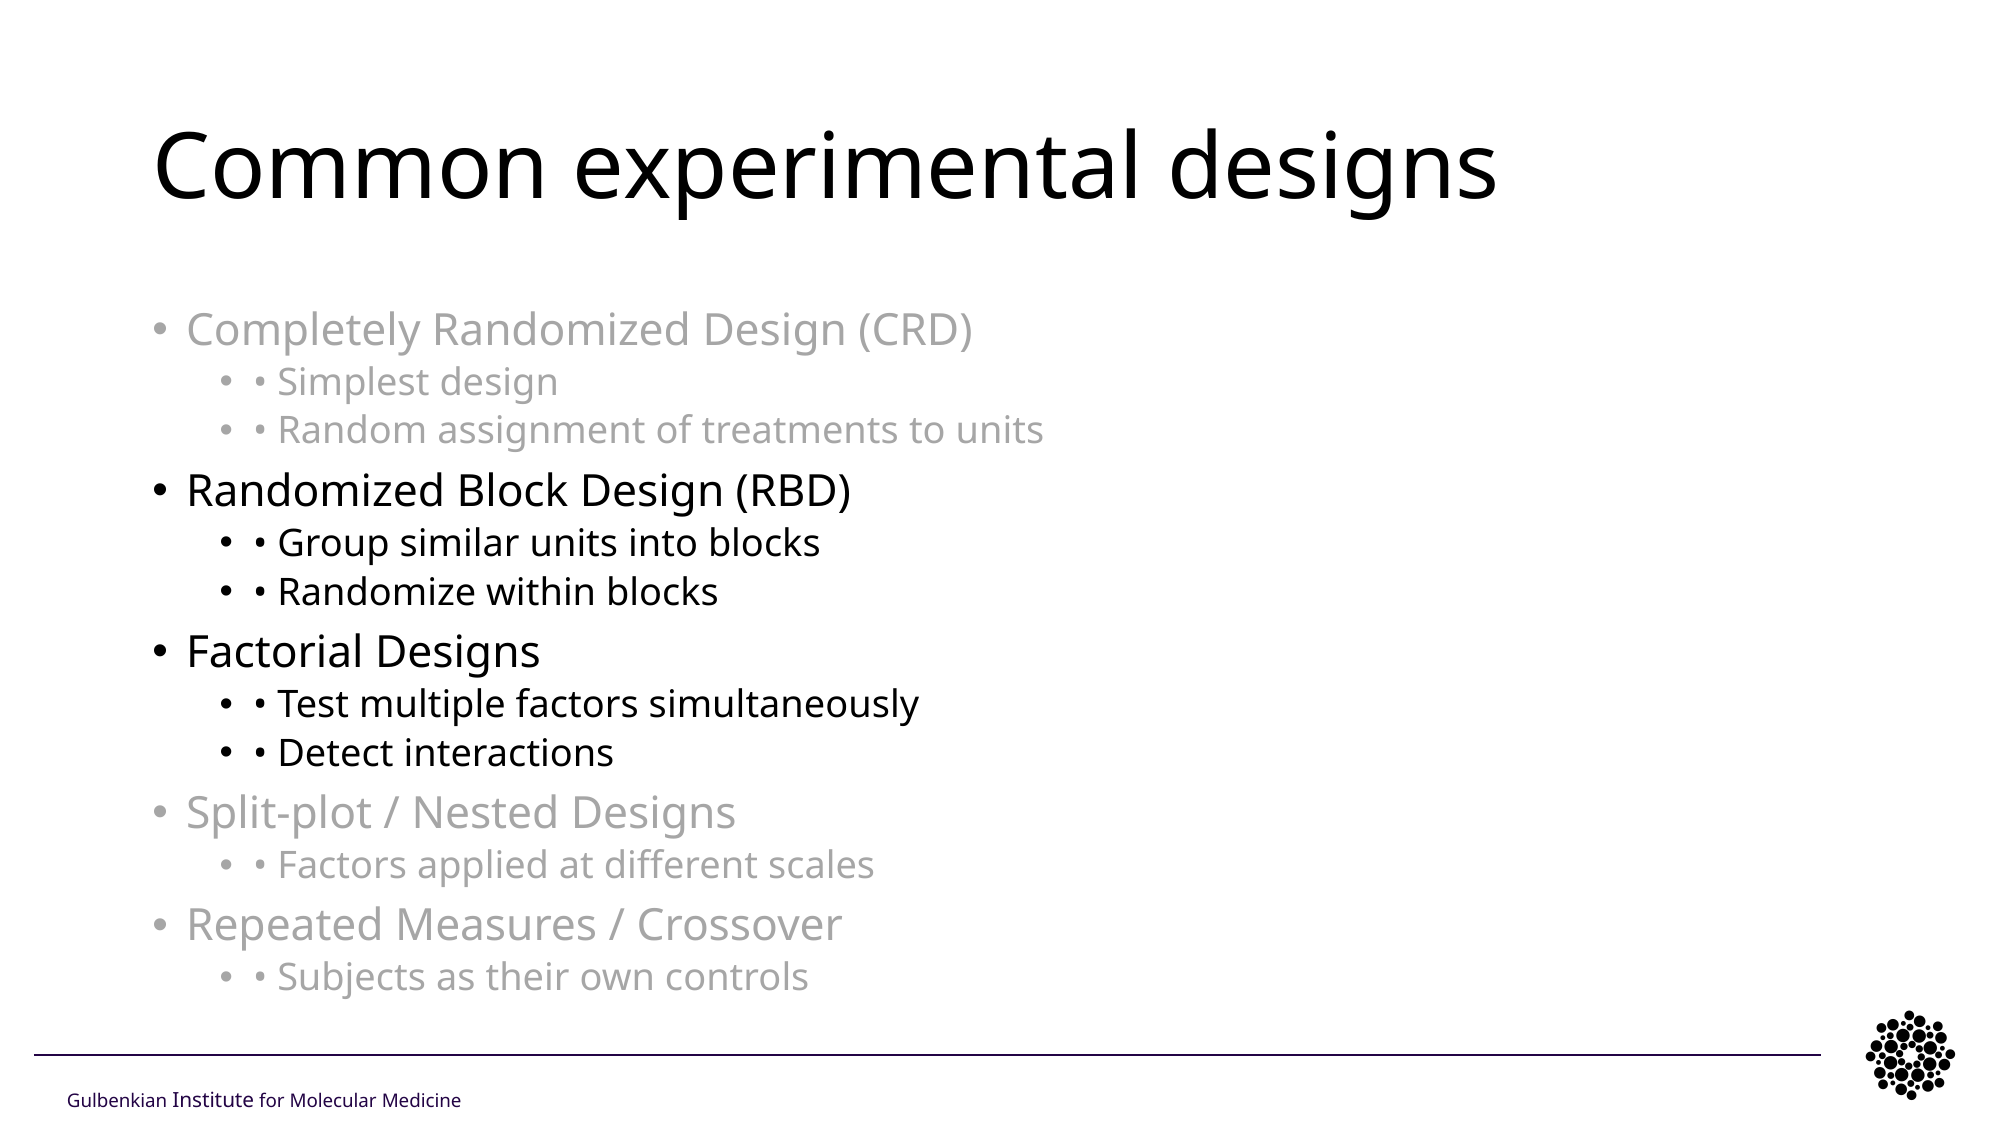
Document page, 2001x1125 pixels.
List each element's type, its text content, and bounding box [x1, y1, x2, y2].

list Completely Randomized Design (CRD) • Simplest design • Random assignment of treatments to units Randomized Block Design (RBD) • Group similar units into blocks • Randomize within blocks Factorial Designs • Test multiple factors simultaneously • Detect interactions Split-plot / Nested Designs • Factors applied at different scales Repeated Measures / Crossover • Subjects as their own controls [137, 299, 1863, 965]
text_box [33, 965, 2000, 1125]
title Common experimental designs [137, 59, 1863, 278]
